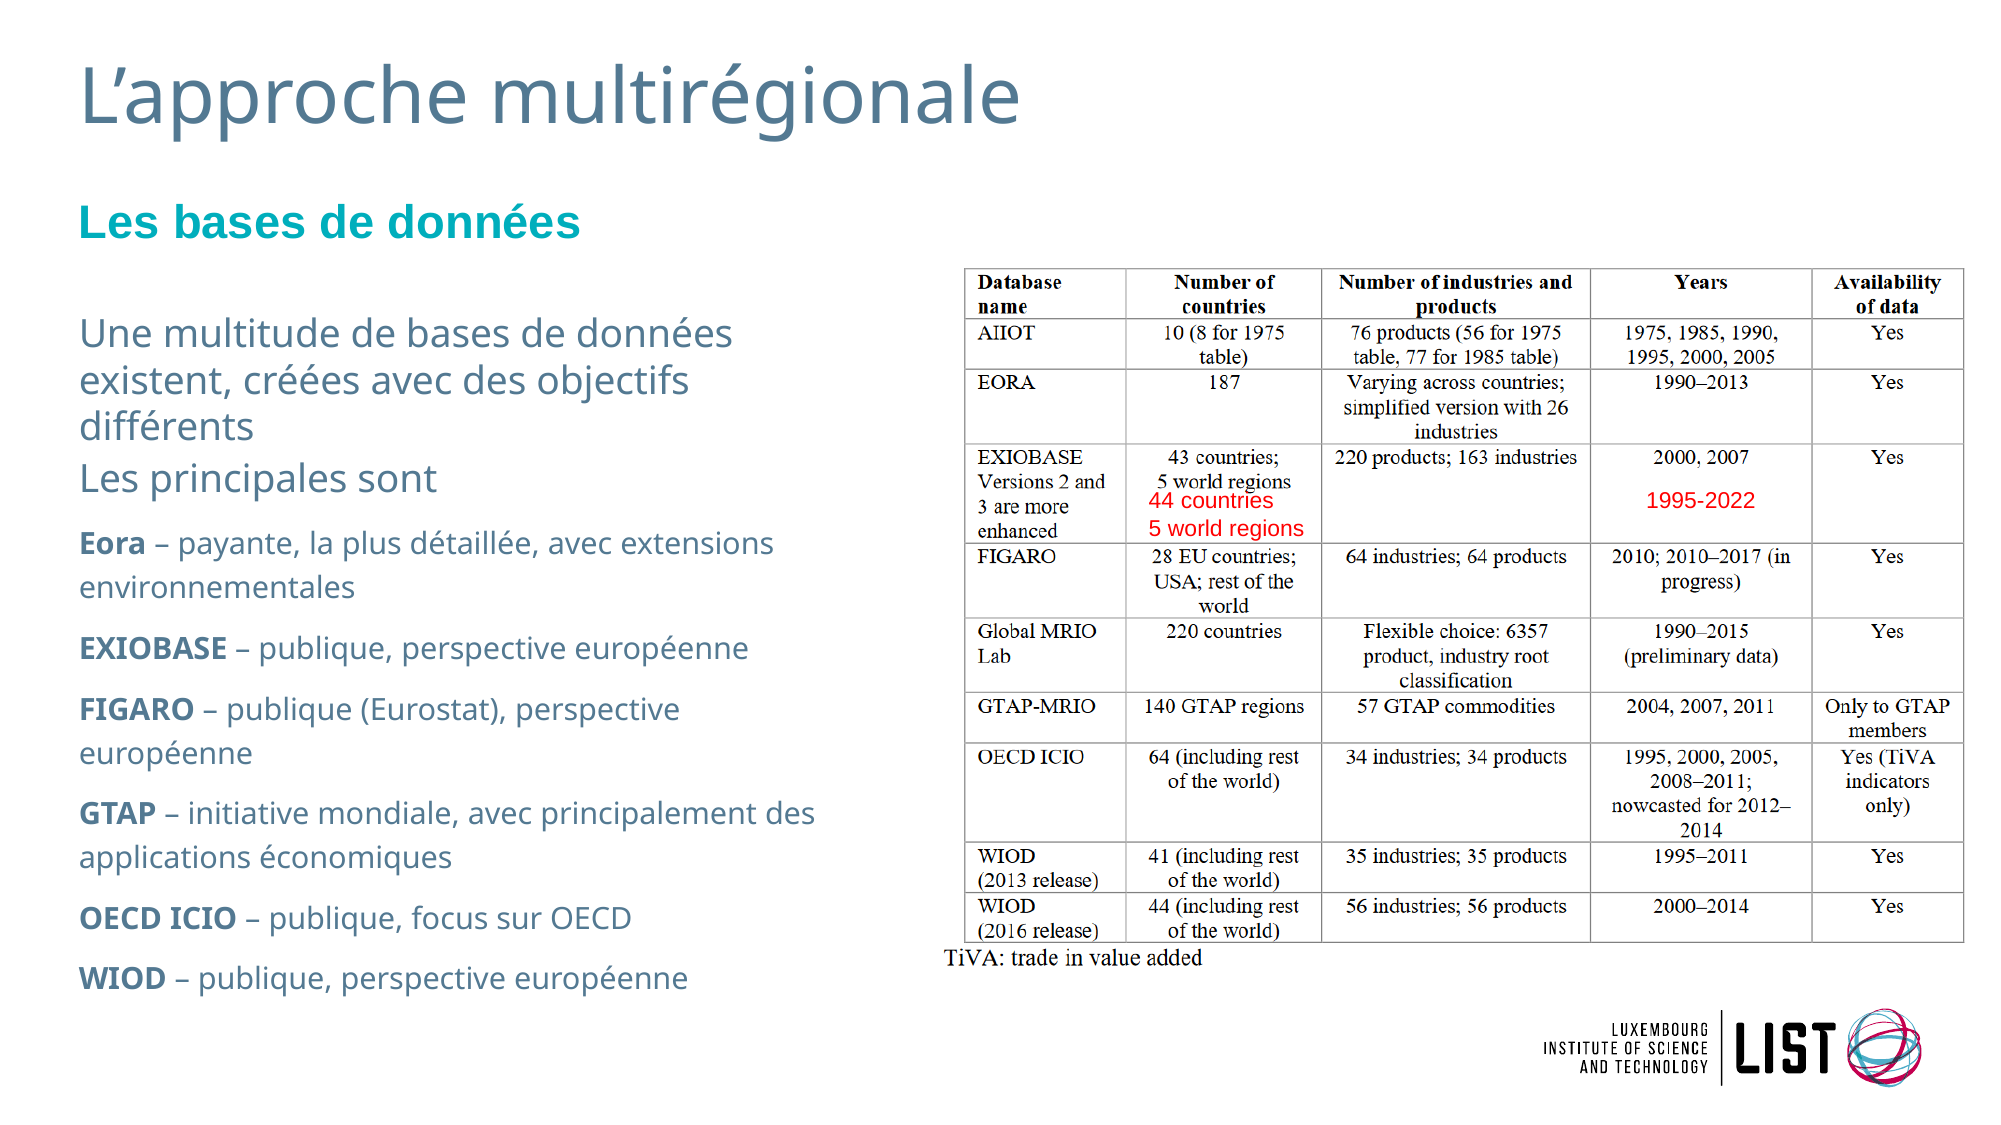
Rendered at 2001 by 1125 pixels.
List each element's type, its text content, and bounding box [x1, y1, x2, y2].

title L’approche multirégionale [78, 60, 1922, 200]
picture [911, 255, 2000, 983]
list Les bases de données [78, 200, 1922, 256]
list Une multitude de bases de données existent, créées avec des objectifs différents Les principales sont Eora – payante, la plus détaillée, avec extensions environnementales EXIOBASE – publique, perspective européenne FIGARO – publique (Eurostat), perspective européenne GTAP – initiative mondiale, avec principalement des applications économiques OECD ICIO – publique, focus sur OECD WIOD – publique, perspective européenne [78, 308, 830, 971]
